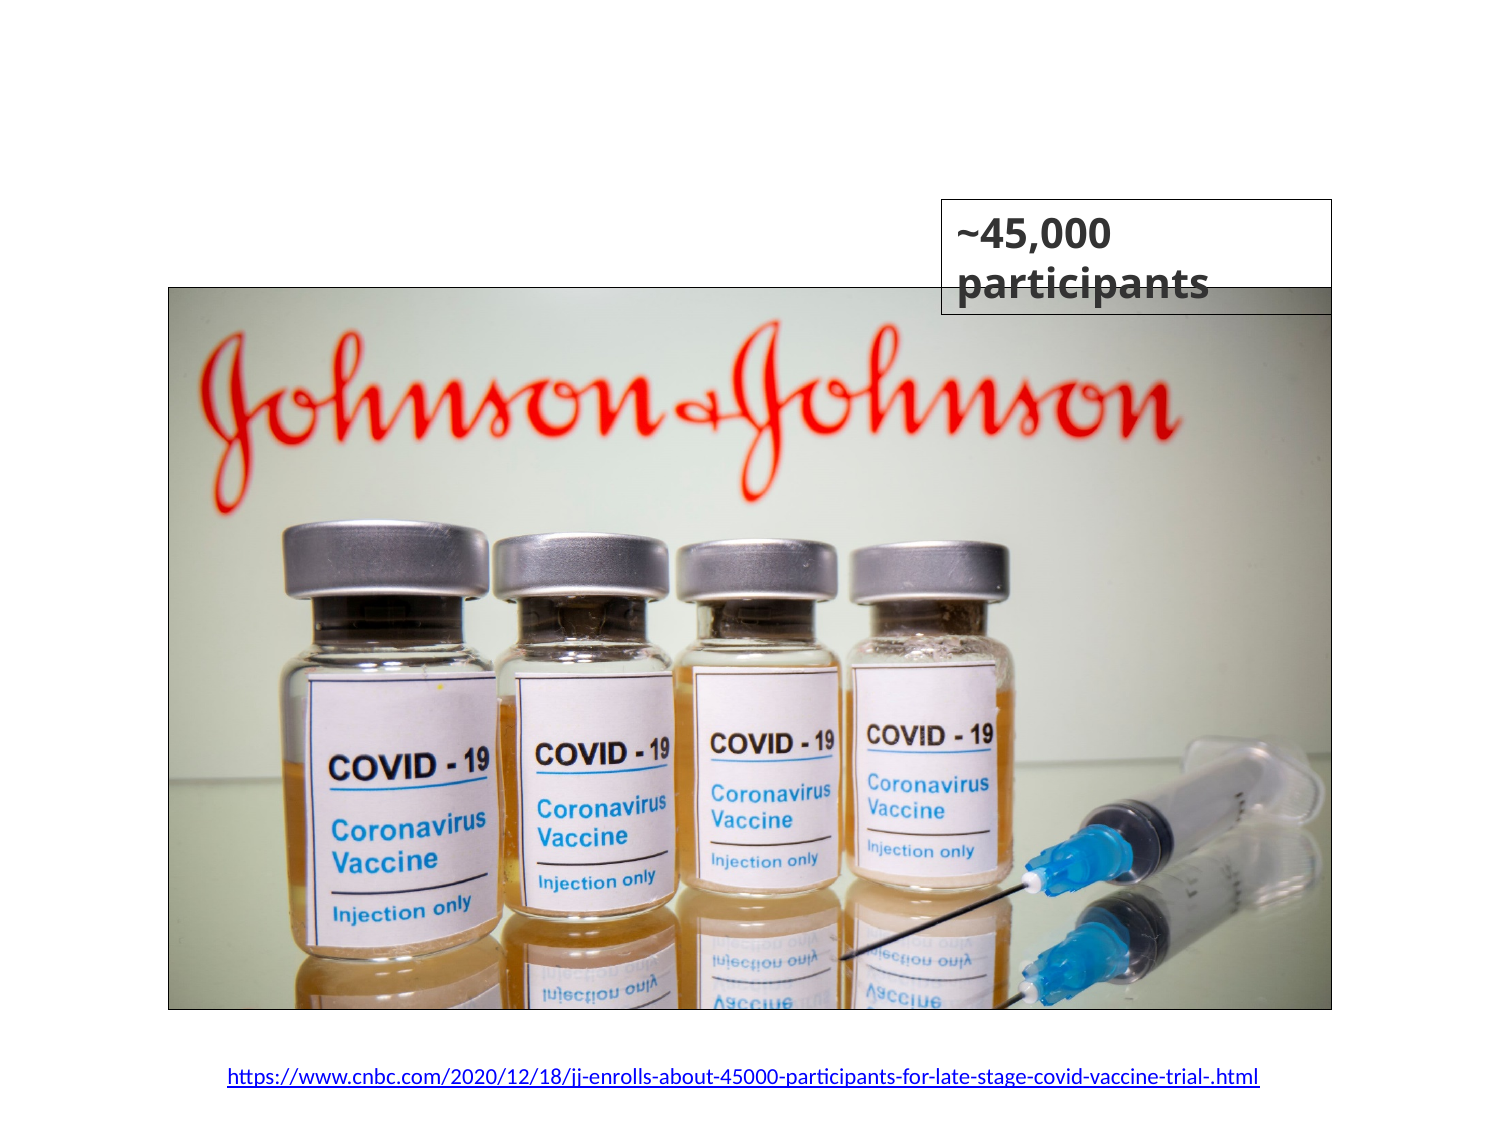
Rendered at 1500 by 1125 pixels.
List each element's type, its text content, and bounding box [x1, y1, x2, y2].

text_box ~45,000 participants [941, 199, 1332, 287]
text_box https://www.cnbc.com/2020/12/18/jj-enrolls-about-45000-participants-for-late-stage-covid-vaccine-trial-.html [212, 1054, 1399, 1124]
picture [168, 287, 1332, 1010]
